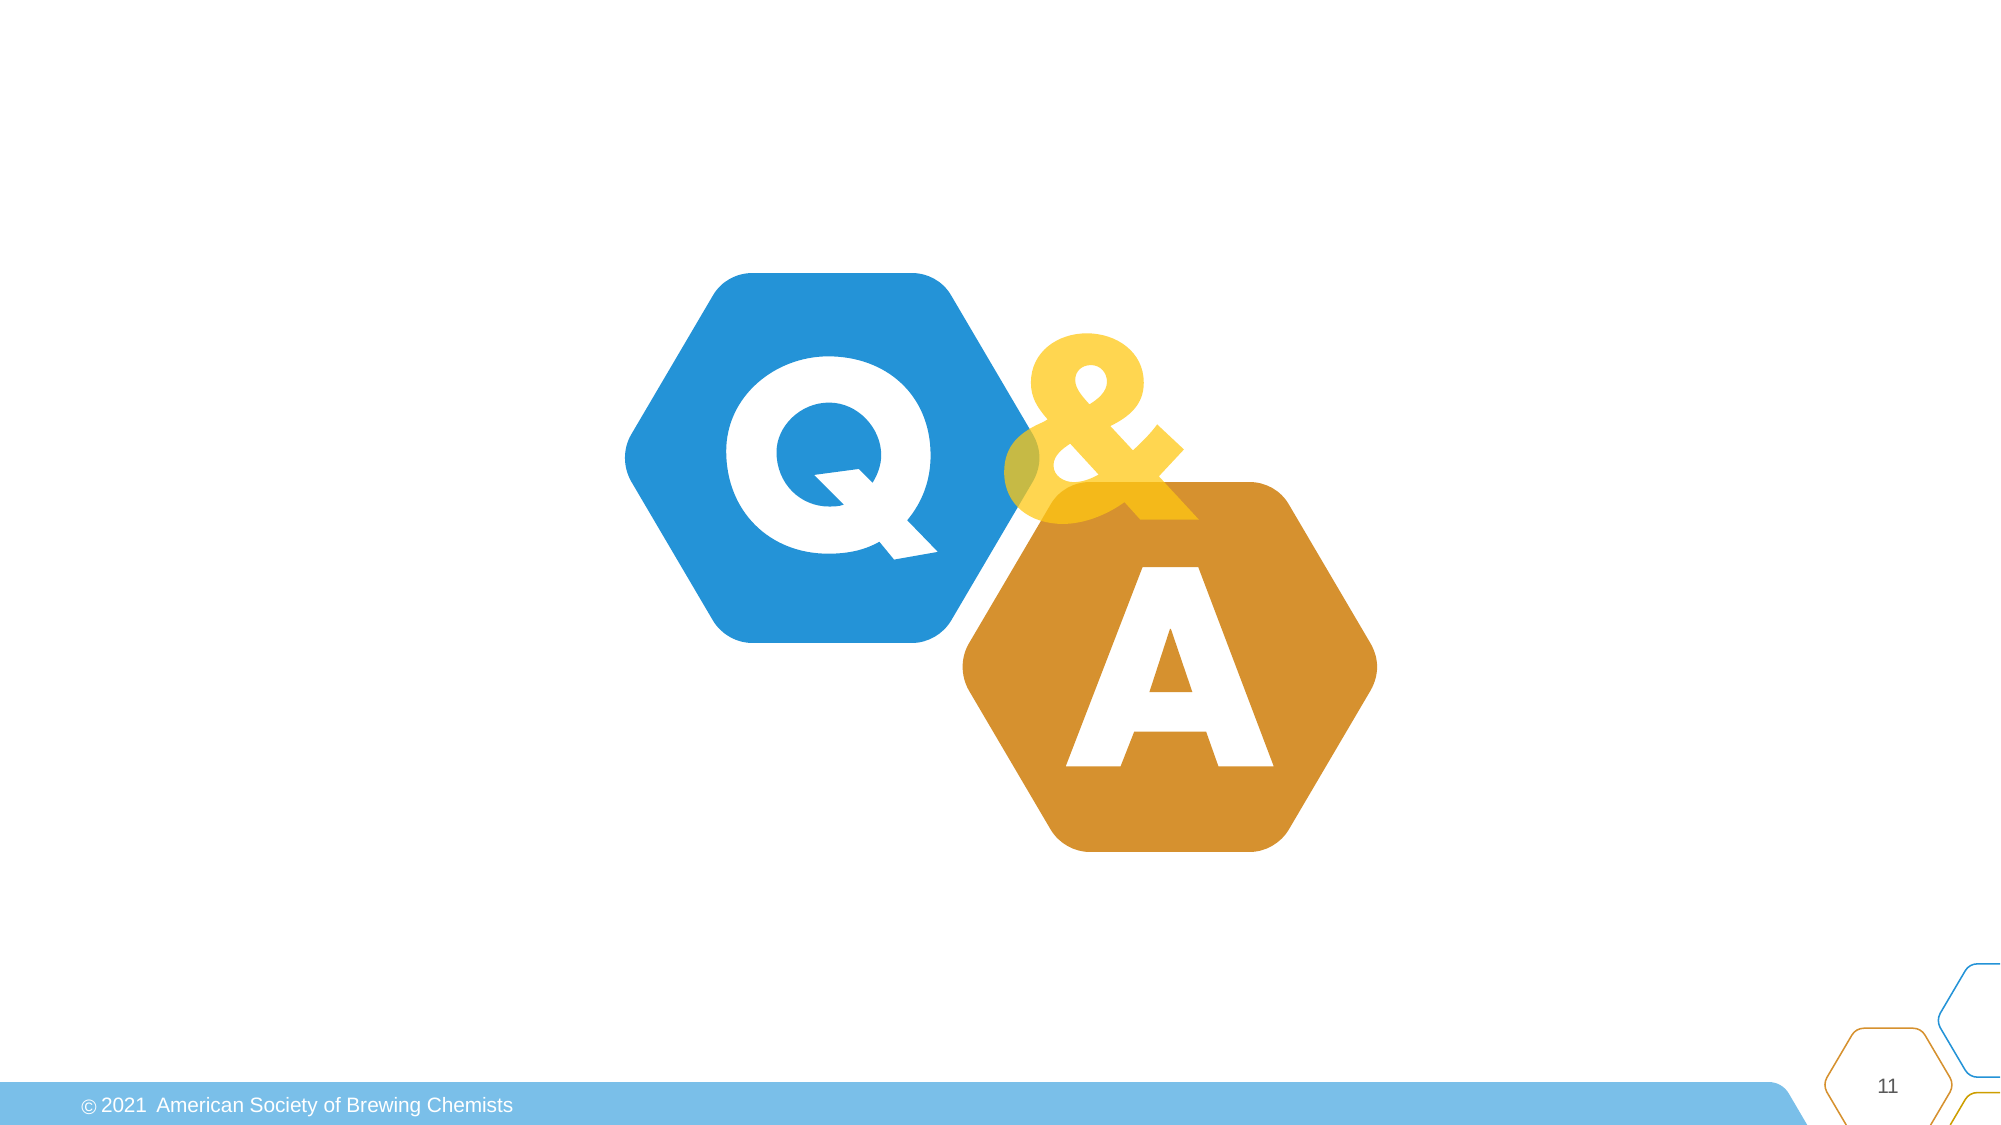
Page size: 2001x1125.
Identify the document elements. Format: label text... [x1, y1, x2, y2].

slide_number 11 [1826, 1067, 1950, 1103]
slide_number 2021 [101, 1085, 148, 1122]
footer American Society of Brewing Chemists [148, 1085, 757, 1122]
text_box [622, 272, 1378, 852]
